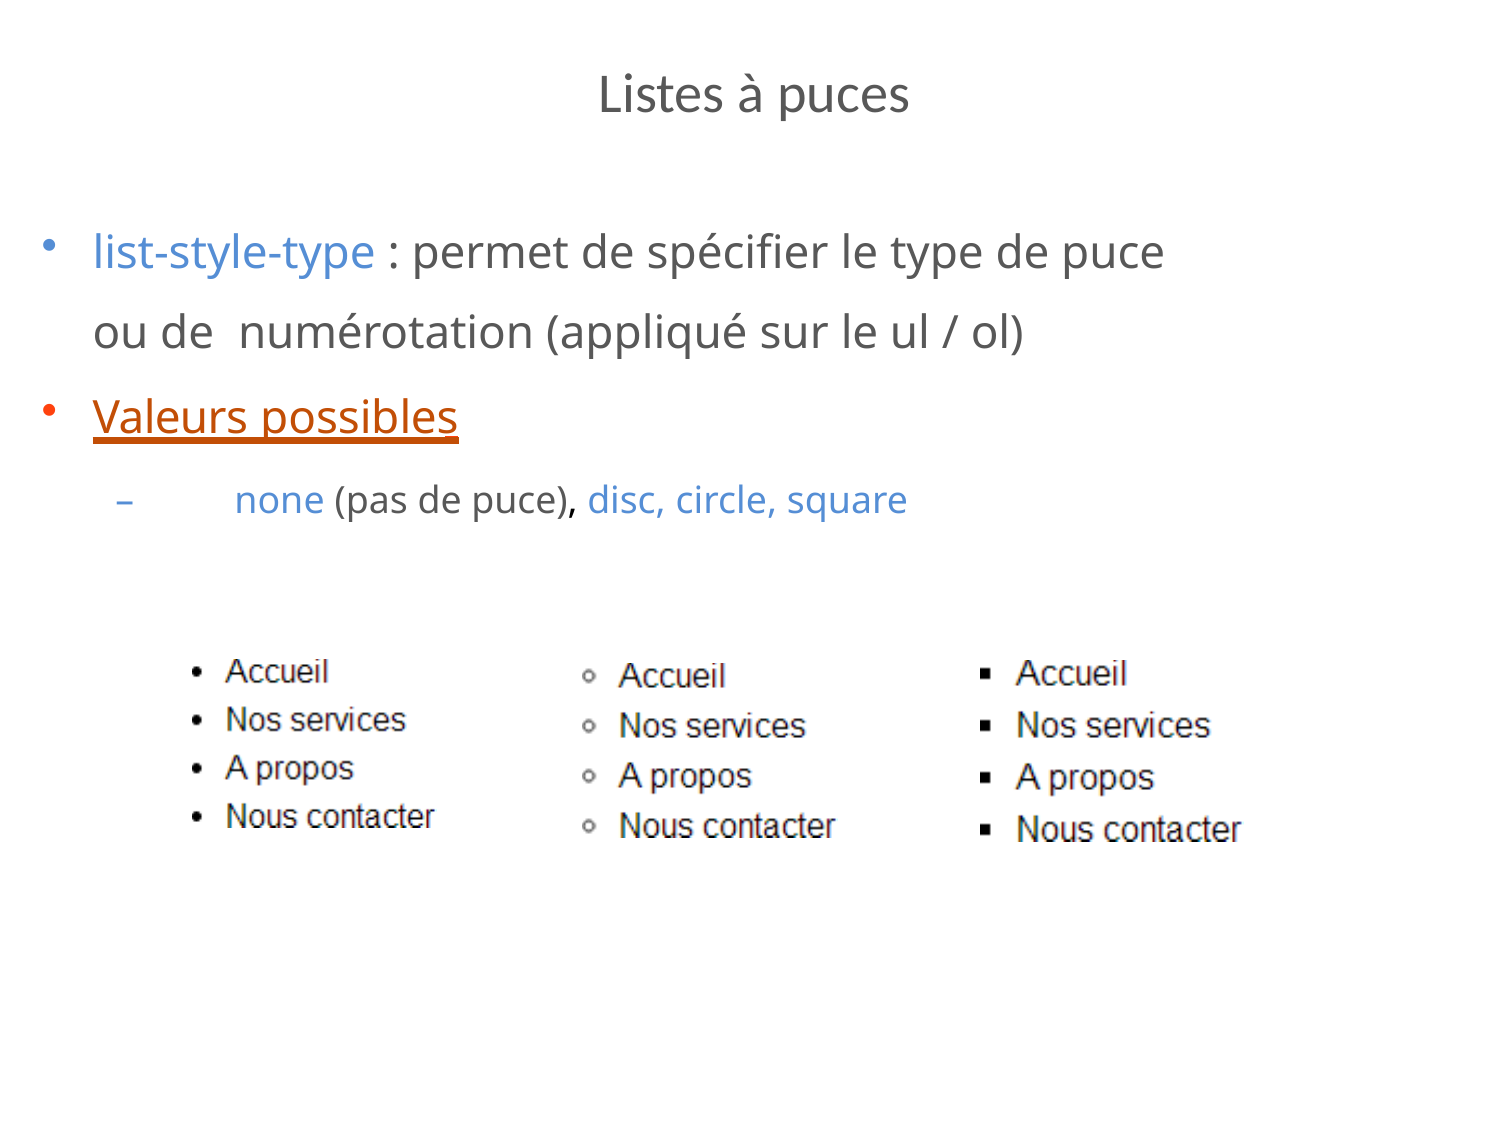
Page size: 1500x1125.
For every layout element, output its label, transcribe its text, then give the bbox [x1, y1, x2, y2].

title Listes à puces [556, 0, 952, 184]
picture [979, 660, 1244, 842]
text_box list-style-type : permet de spécifier le type de puce ou de numérotation (appliqué sur le ul / ol) Valeurs possibles – none (pas de puce), disc, circle, square [39, 196, 1230, 521]
picture [581, 663, 838, 838]
picture [191, 658, 438, 828]
